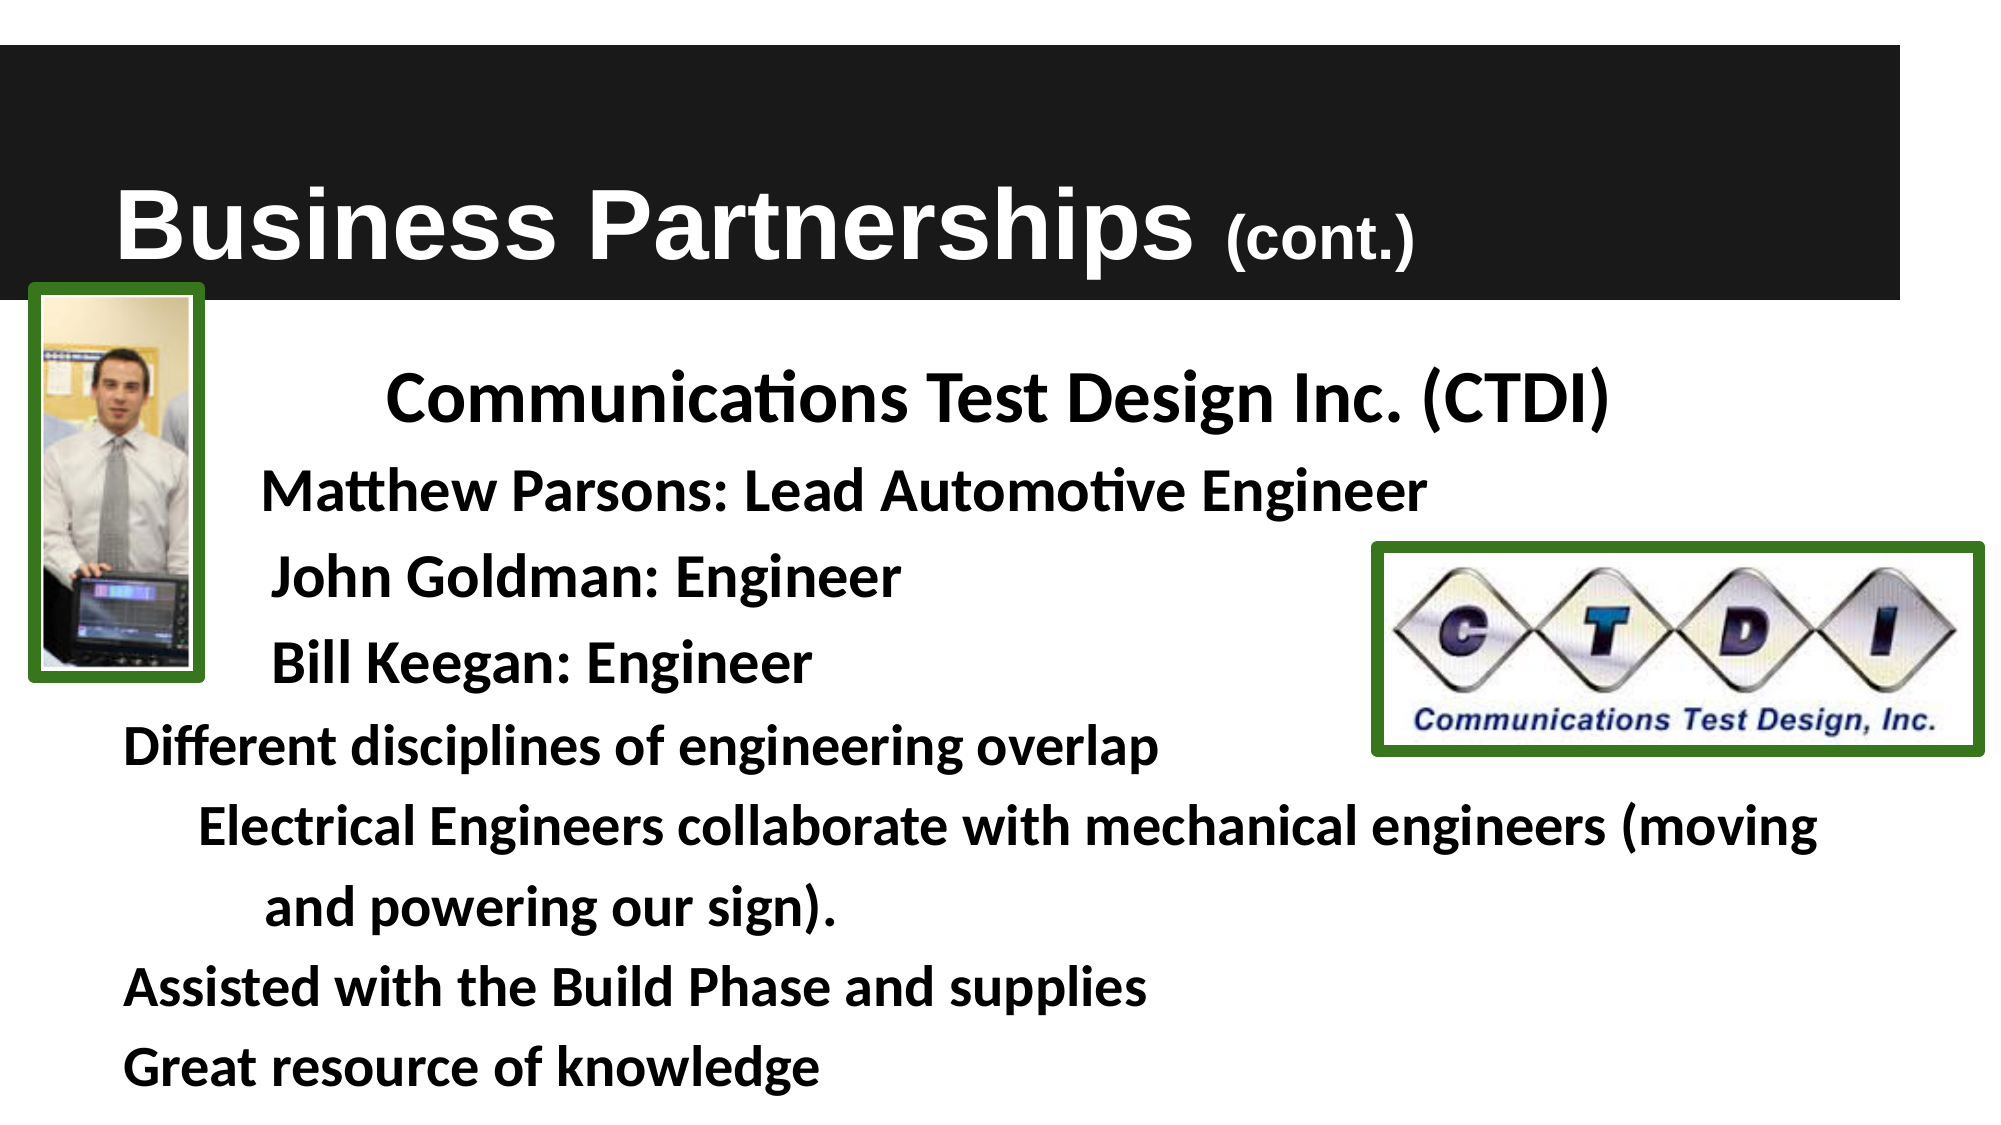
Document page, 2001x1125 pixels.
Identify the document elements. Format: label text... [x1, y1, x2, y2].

picture [1383, 552, 1973, 745]
title Business Partnerships (cont.) [99, 45, 1900, 295]
list Communications Test Design Inc. (CTDI) Matthew Parsons: Lead Automotive Engineer John Goldman: Engineer Bill Keegan: Engineer Different disciplines of engineering overlap Electrical Engineers collaborate with mechanical engineers (moving and powering our sign). Assisted with the Build Phase and supplies Great resource of knowledge [99, 319, 1900, 1078]
picture [40, 294, 194, 671]
